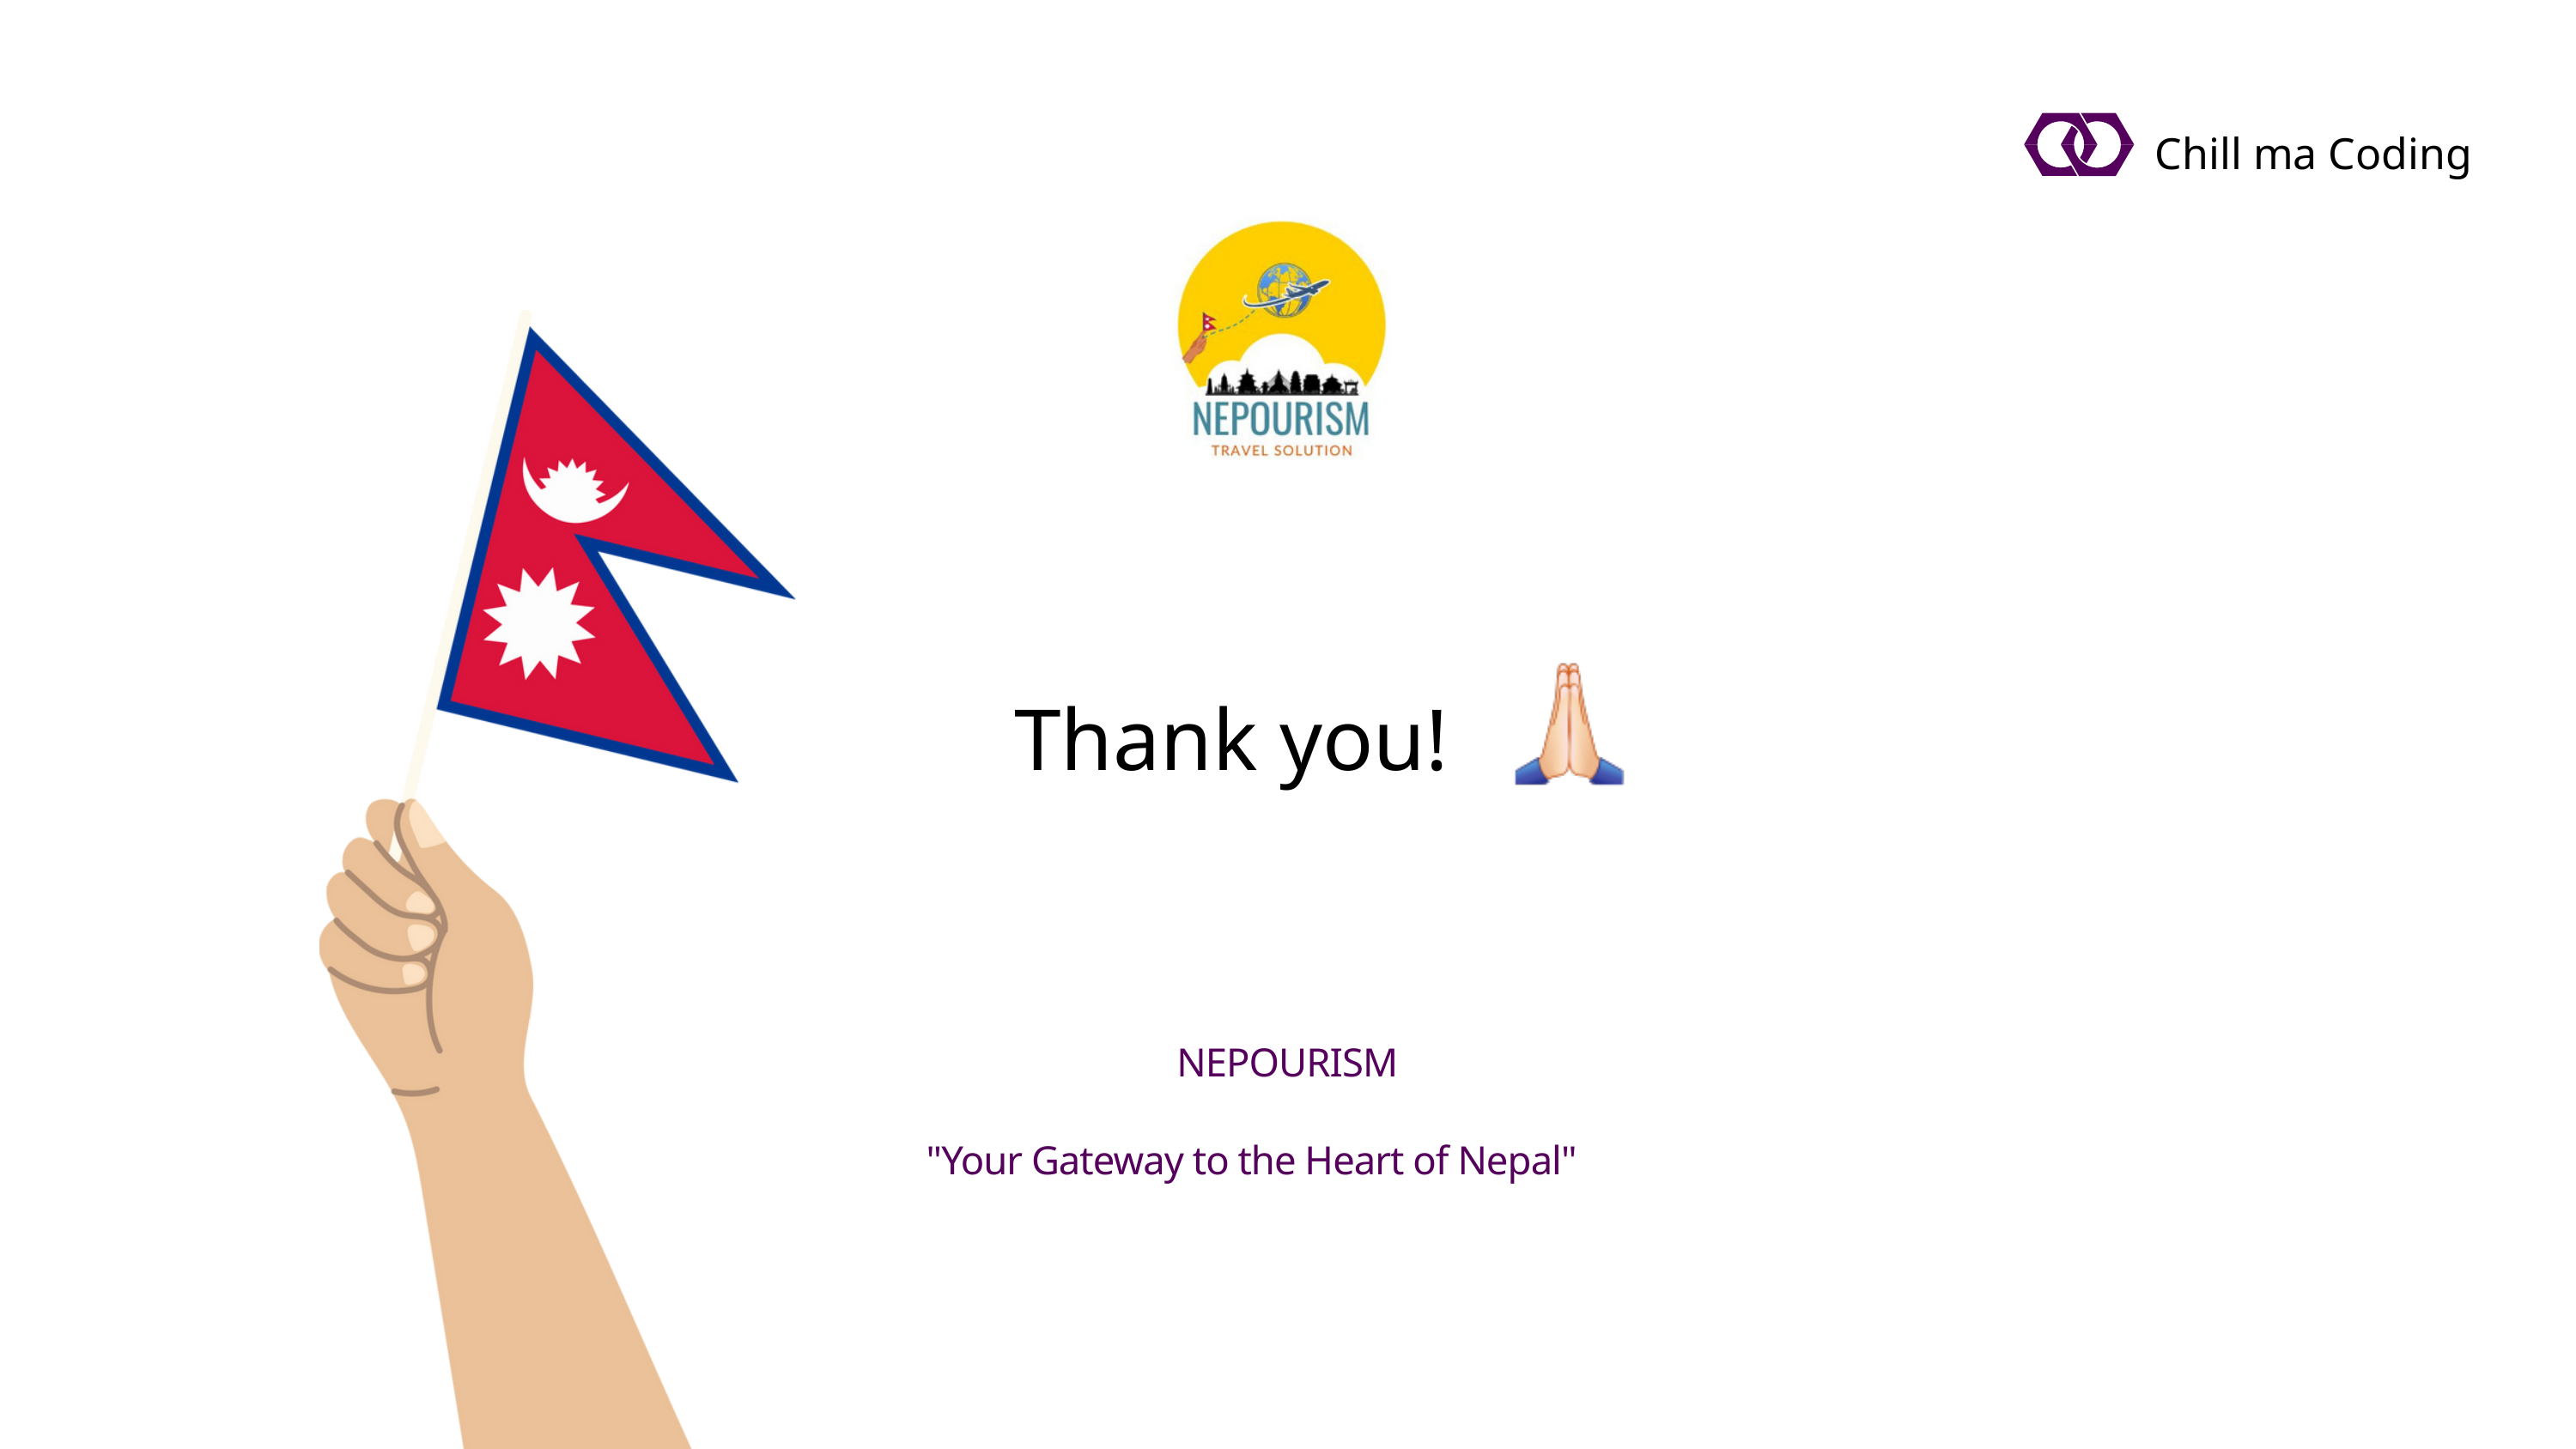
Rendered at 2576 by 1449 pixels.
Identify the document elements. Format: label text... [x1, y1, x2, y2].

text_box [1085, 144, 1479, 537]
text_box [2014, 104, 2143, 185]
text_box [319, 310, 796, 1449]
text_box NEPOURISM "Your Gateway to the Heart of Nepal" [926, 987, 1639, 1183]
text_box Thank you! [1014, 669, 1496, 788]
text_box Chill ma Coding [2154, 118, 2519, 179]
text_box [1507, 655, 1633, 794]
